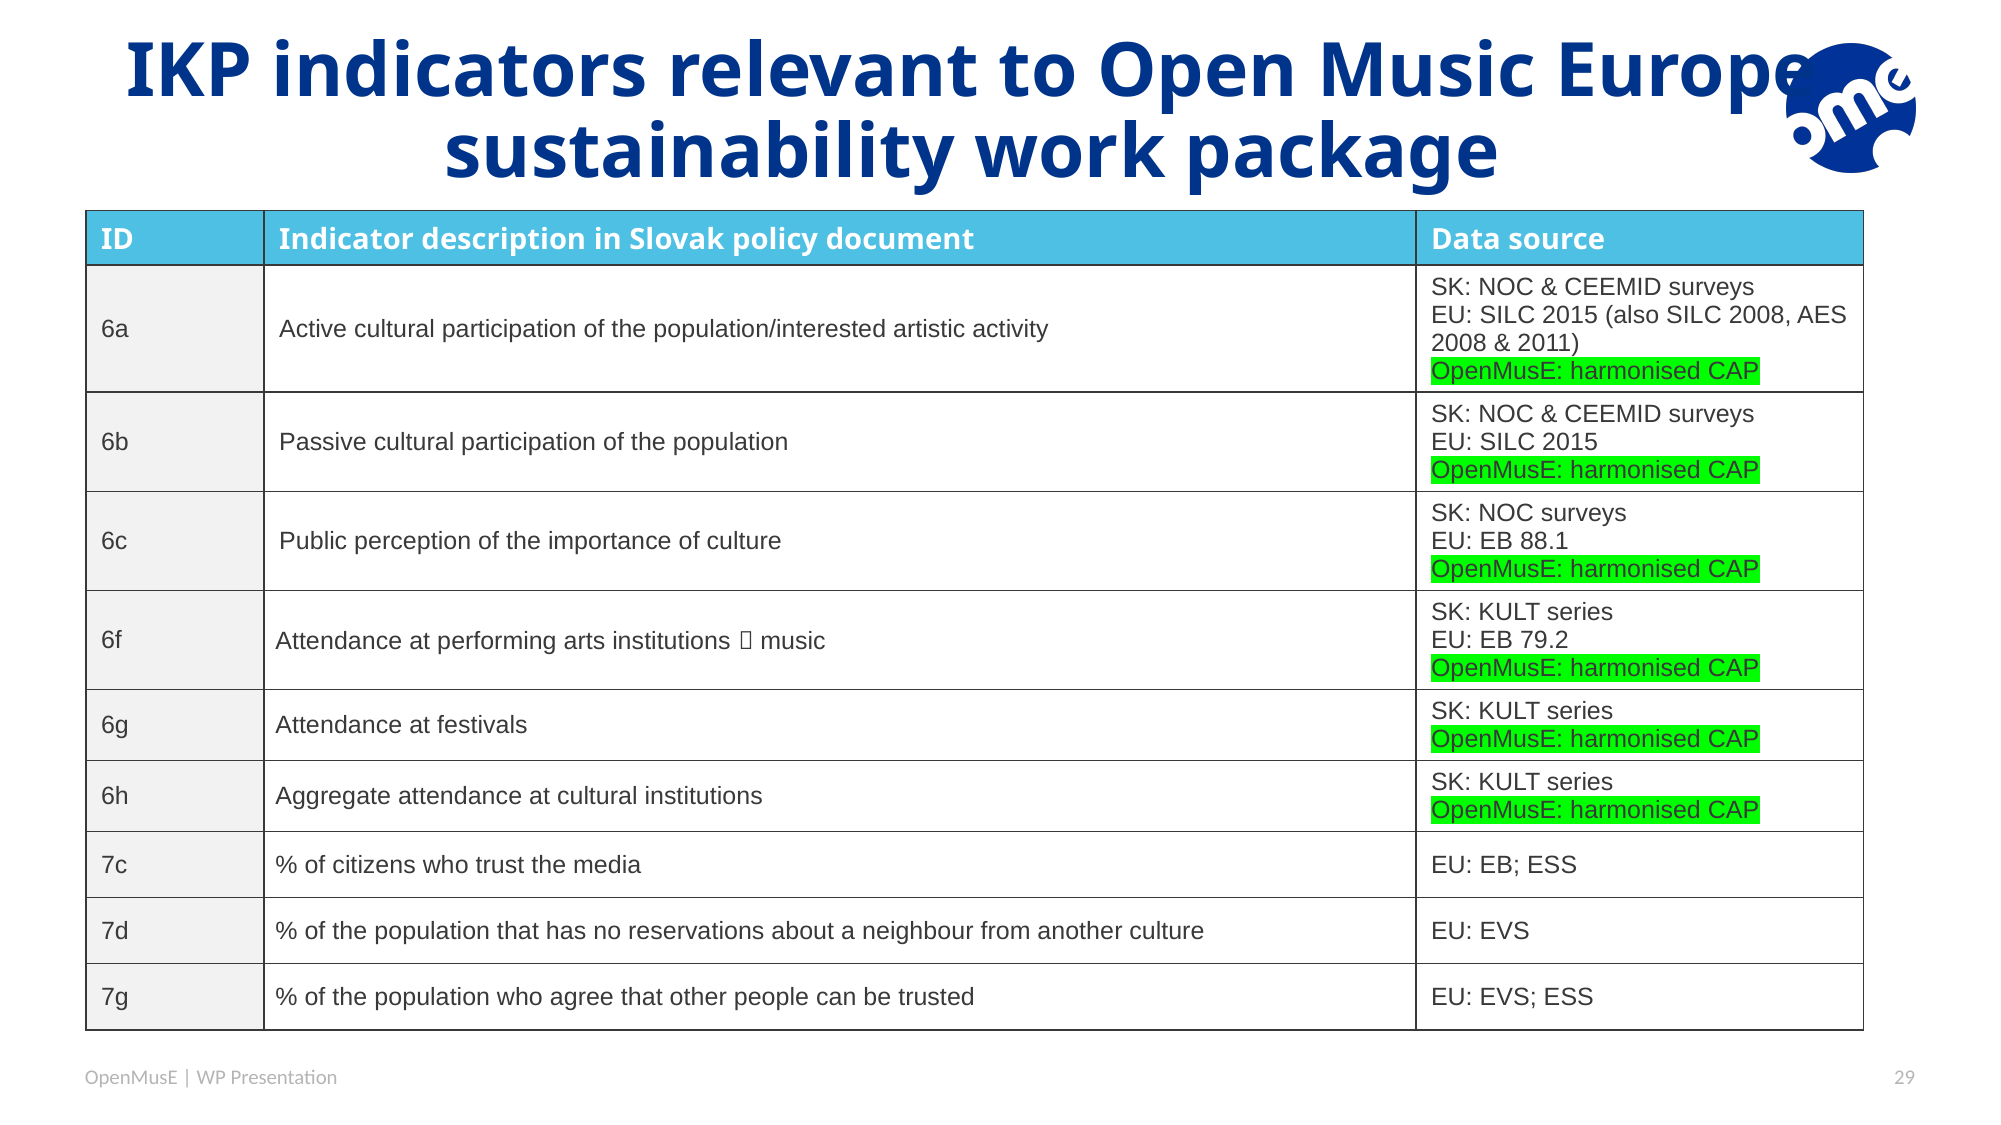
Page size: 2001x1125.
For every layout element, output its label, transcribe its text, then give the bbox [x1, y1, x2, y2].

table_cell 6f [87, 591, 263, 689]
table_cell SK: NOC & CEEMID surveys EU: SILC 2015 OpenMusE: harmonised CAP [1417, 393, 1863, 491]
table_cell Public perception of the importance of culture [265, 492, 1415, 590]
table_cell 7c [87, 832, 263, 897]
table_header Data source [1417, 211, 1863, 264]
title IKP indicators relevant to Open Music Europe sustainability work package [42, 81, 1903, 145]
table_cell EU: EVS; ESS [1417, 964, 1863, 1029]
table_cell Passive cultural participation of the population [265, 393, 1415, 491]
table_cell SK: NOC surveys EU: EB 88.1 OpenMusE: harmonised CAP [1417, 492, 1863, 590]
table_header Indicator description in Slovak policy document [265, 211, 1415, 264]
table_header ID [87, 211, 263, 264]
table_cell 6g [87, 690, 263, 760]
table_cell EU: EB; ESS [1417, 832, 1863, 897]
table_cell 6h [87, 761, 263, 831]
table_cell SK: KULT series OpenMusE: harmonised CAP [1417, 761, 1863, 831]
table_cell 6b [87, 393, 263, 491]
picture [1786, 43, 1916, 173]
table_cell Aggregate attendance at cultural institutions [265, 761, 1415, 831]
table_cell SK: KULT series OpenMusE: harmonised CAP [1417, 690, 1863, 760]
table_cell Attendance at performing arts institutions  music [265, 591, 1415, 689]
table_cell 7g [87, 964, 263, 1029]
table_cell % of citizens who trust the media [265, 832, 1415, 897]
footer OpenMusE | WP Presentation [69, 1057, 1805, 1095]
table_cell 6c [87, 492, 263, 590]
table_cell EU: EVS [1417, 898, 1863, 963]
table_cell 6a [87, 266, 263, 391]
table_cell % of the population who agree that other people can be trusted [265, 964, 1415, 1029]
table_cell SK: KULT series EU: EB 79.2 OpenMusE: harmonised CAP [1417, 591, 1863, 689]
table_cell Active cultural participation of the population/interested artistic activity [265, 266, 1415, 391]
table_cell SK: NOC & CEEMID surveys EU: SILC 2015 (also SILC 2008, AES 2008 & 2011) OpenMusE: harmonised CAP [1417, 266, 1863, 391]
slide_number 29 [1818, 1057, 1931, 1095]
table_cell Attendance at festivals [265, 690, 1415, 760]
table_cell % of the population that has no reservations about a neighbour from another culture [265, 898, 1415, 963]
table_cell 7d [87, 898, 263, 963]
